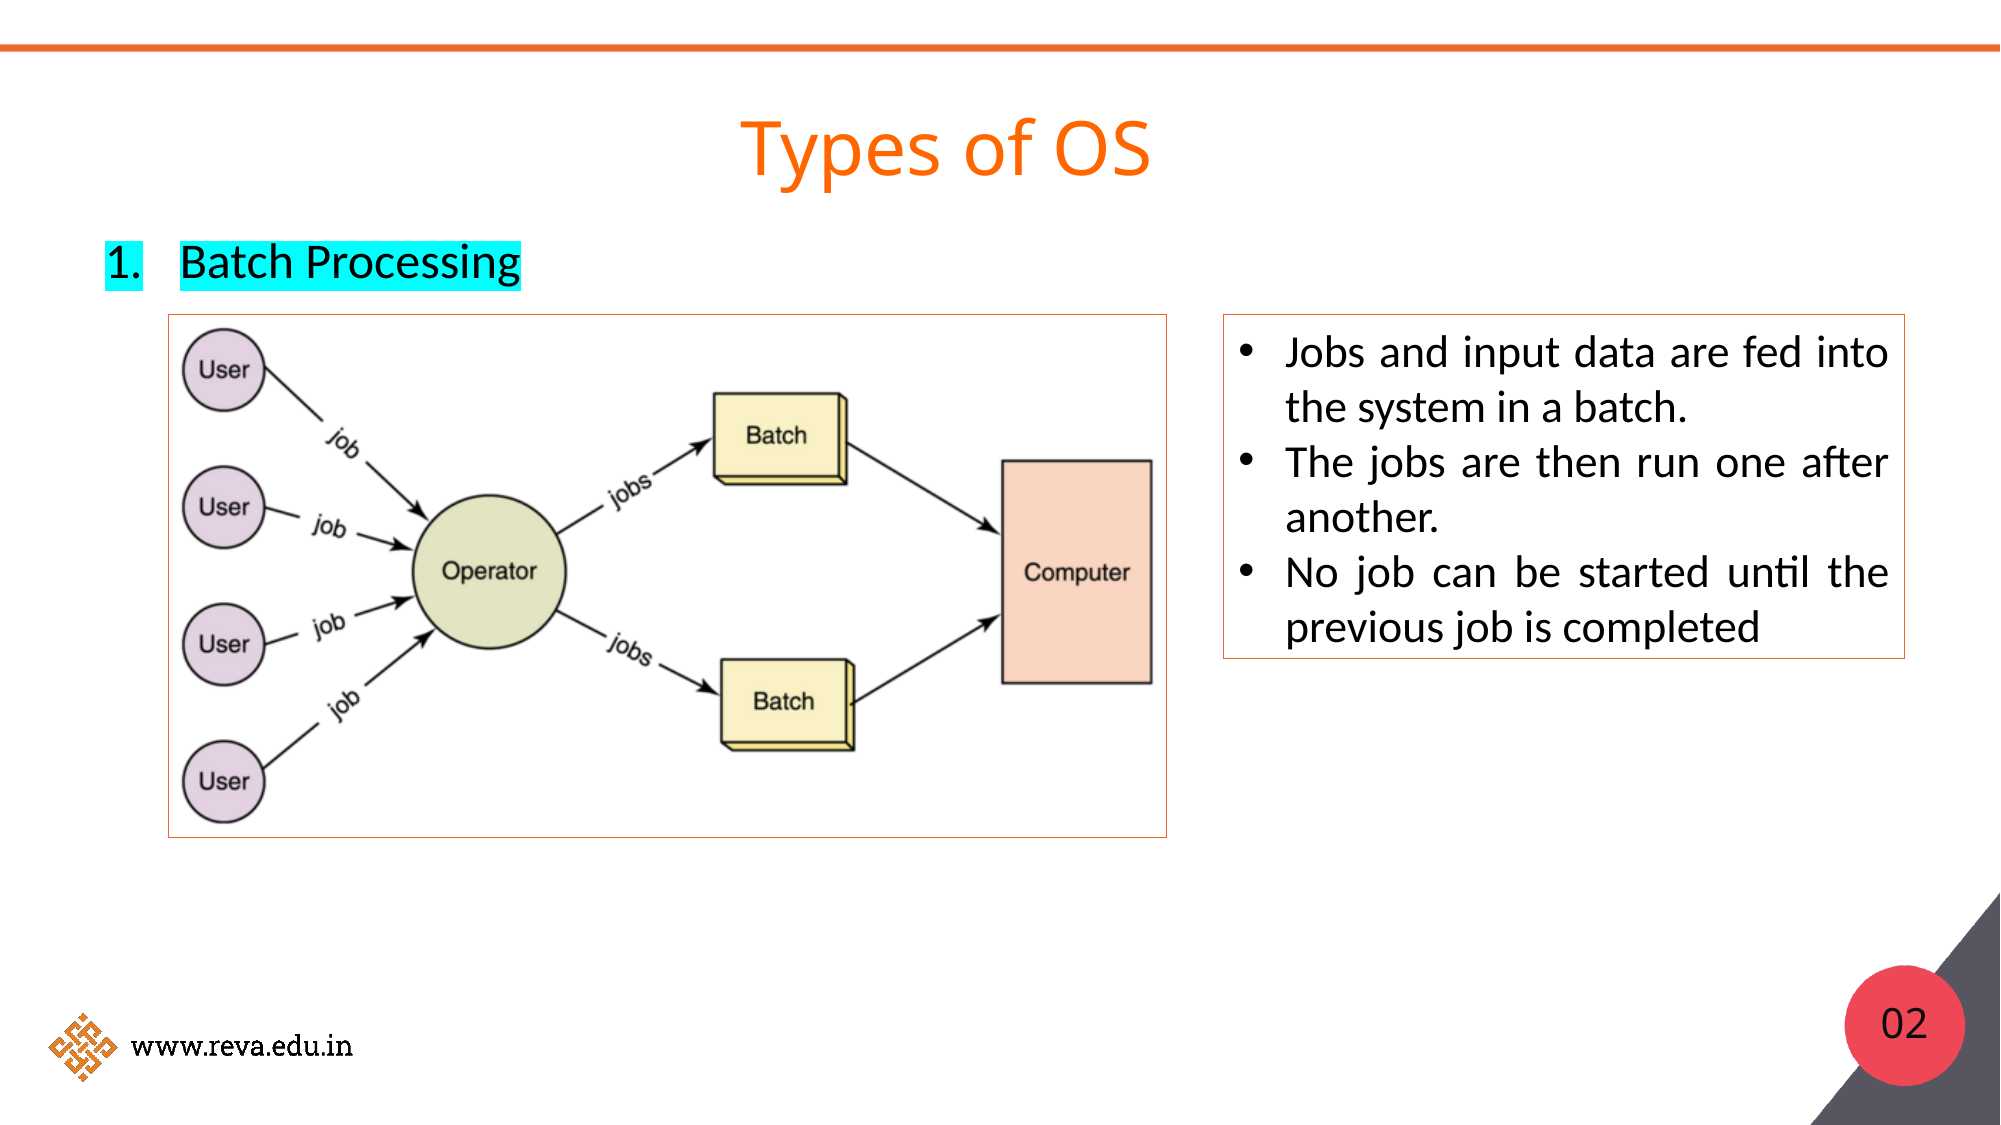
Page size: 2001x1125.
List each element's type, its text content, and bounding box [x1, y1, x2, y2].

picture [168, 314, 1167, 838]
text_box 02 [1865, 989, 1944, 1054]
picture [31, 1003, 366, 1092]
picture [1801, 882, 2000, 1125]
text_box Batch Processing [90, 190, 1090, 296]
text_box Jobs and input data are fed into the system in a batch. The jobs are then run one after another. No job can be started until the previous job is completed [1223, 314, 1905, 659]
title Types of OS [725, 51, 1199, 240]
